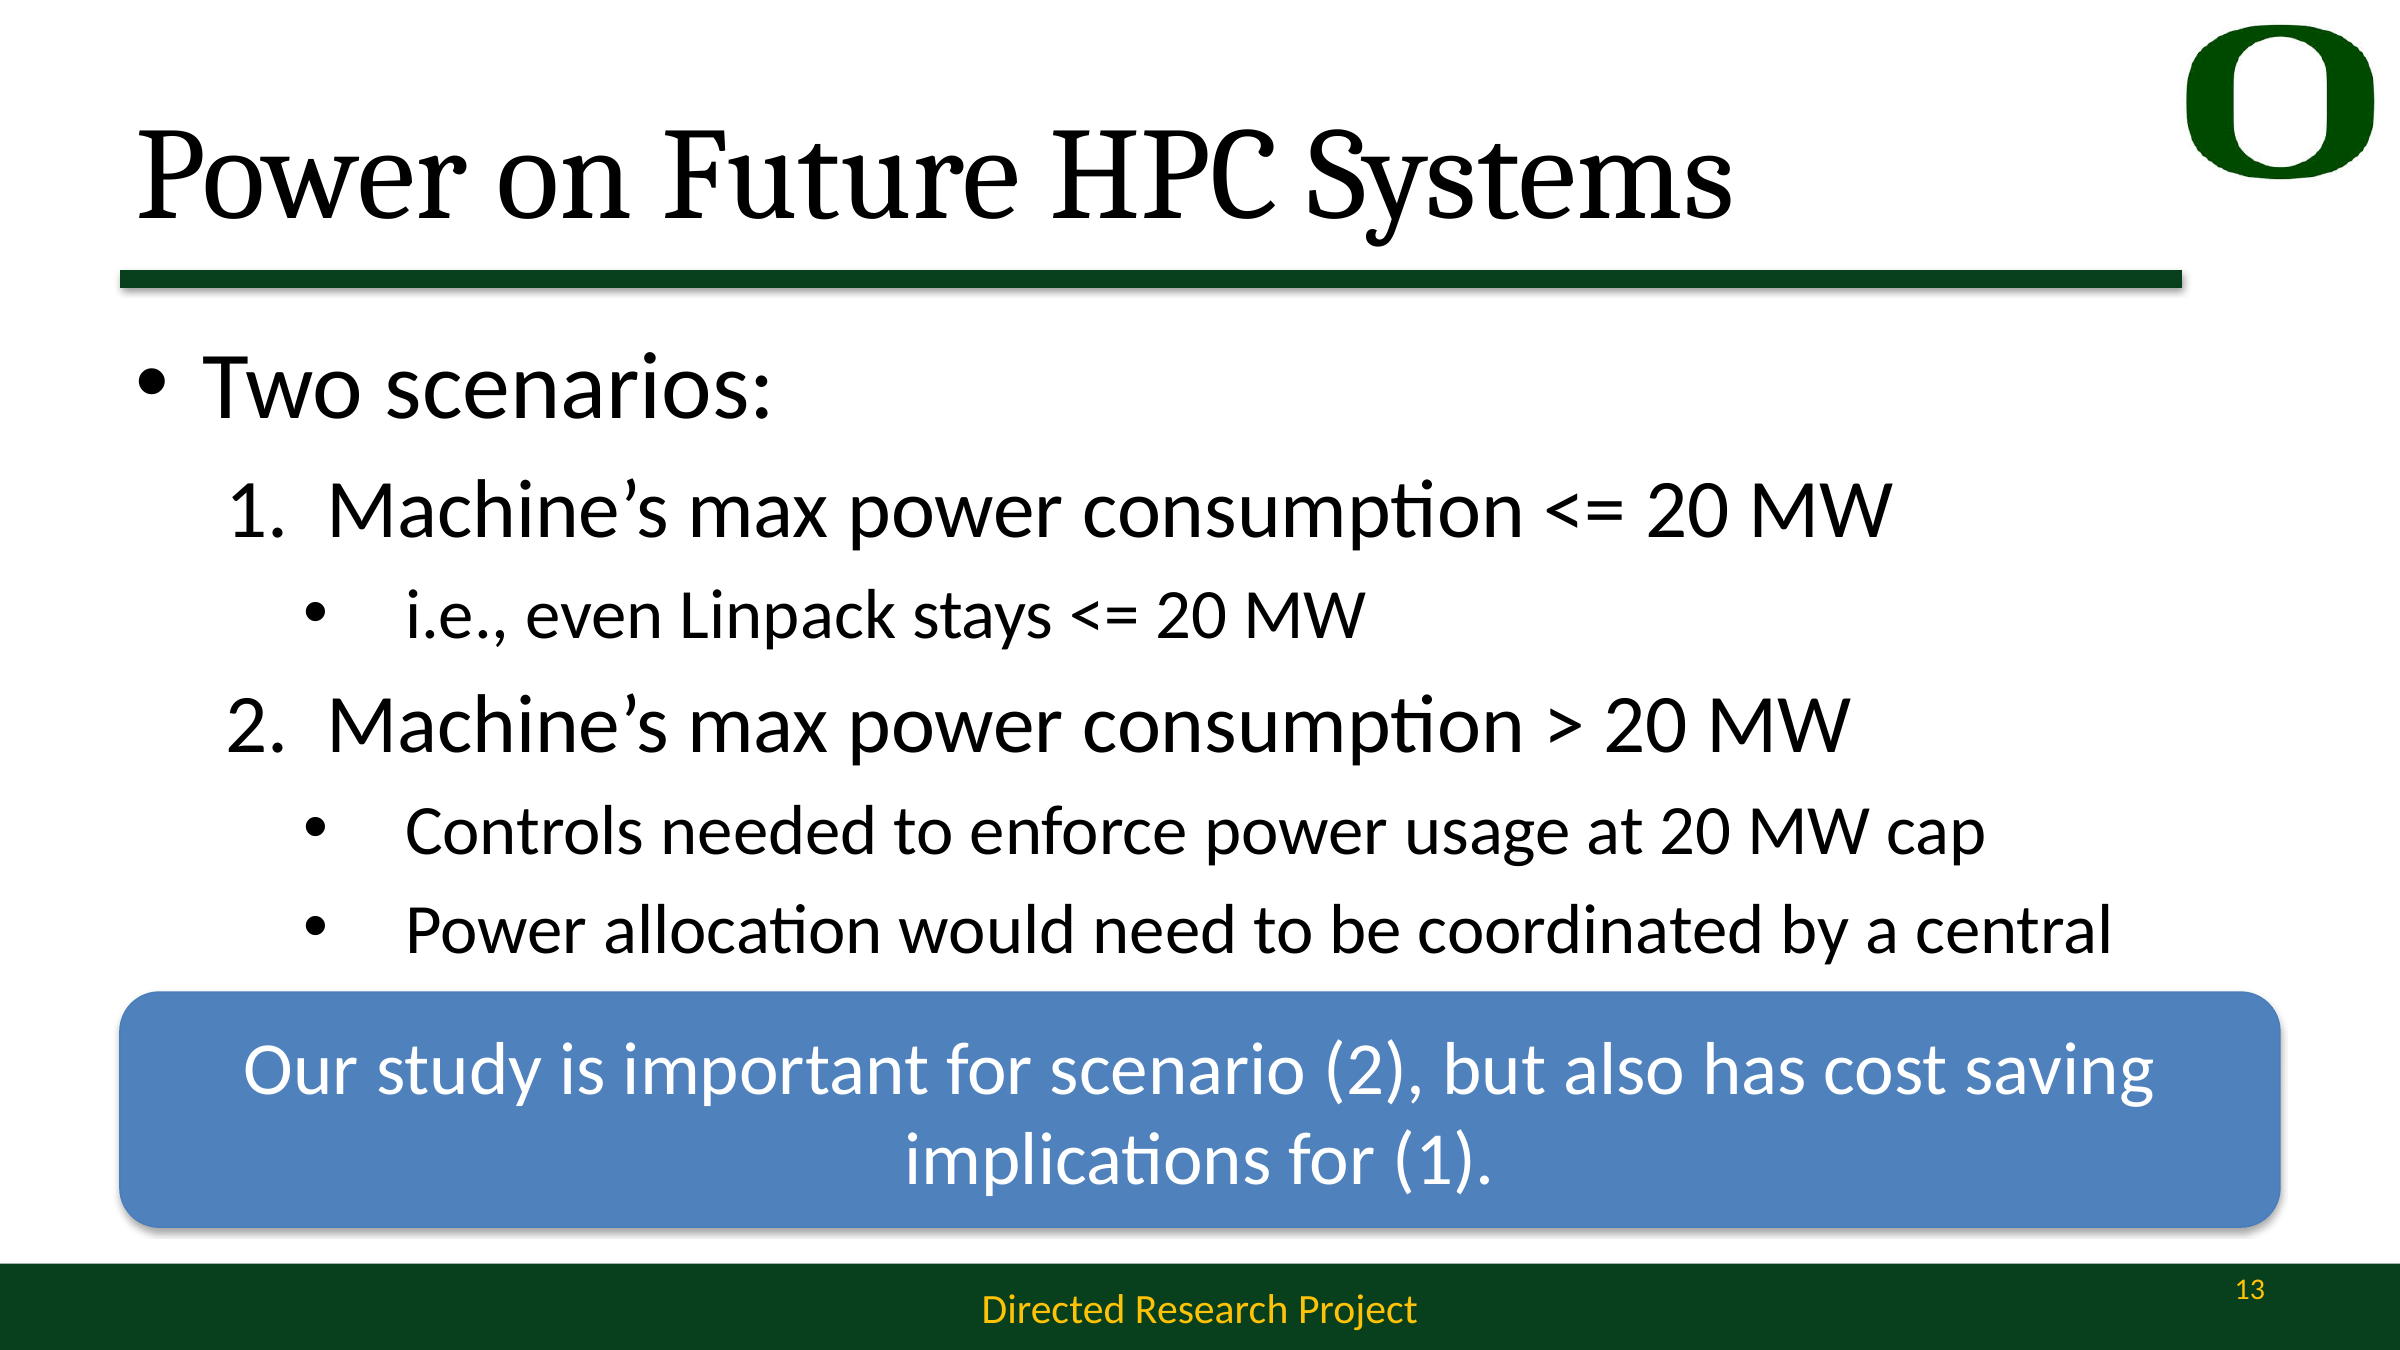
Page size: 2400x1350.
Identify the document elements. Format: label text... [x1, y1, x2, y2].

slide_number 12 [1719, 1251, 2280, 1324]
picture [2181, 20, 2379, 183]
list Two scenarios: Machine’s max power consumption <= 20 MW i.e., even Linpack stays <= 20 MW Machine’s max power consumption > 20 MW Controls needed to enforce power usage at 20 MW cap Power allocation would need to be coordinated by a central manager [120, 315, 2280, 1014]
title Power on Future HPC Systems [120, 54, 2182, 279]
text_box Our study is important for scenario (2), but also has cost saving implications for (1). [119, 991, 2281, 1228]
